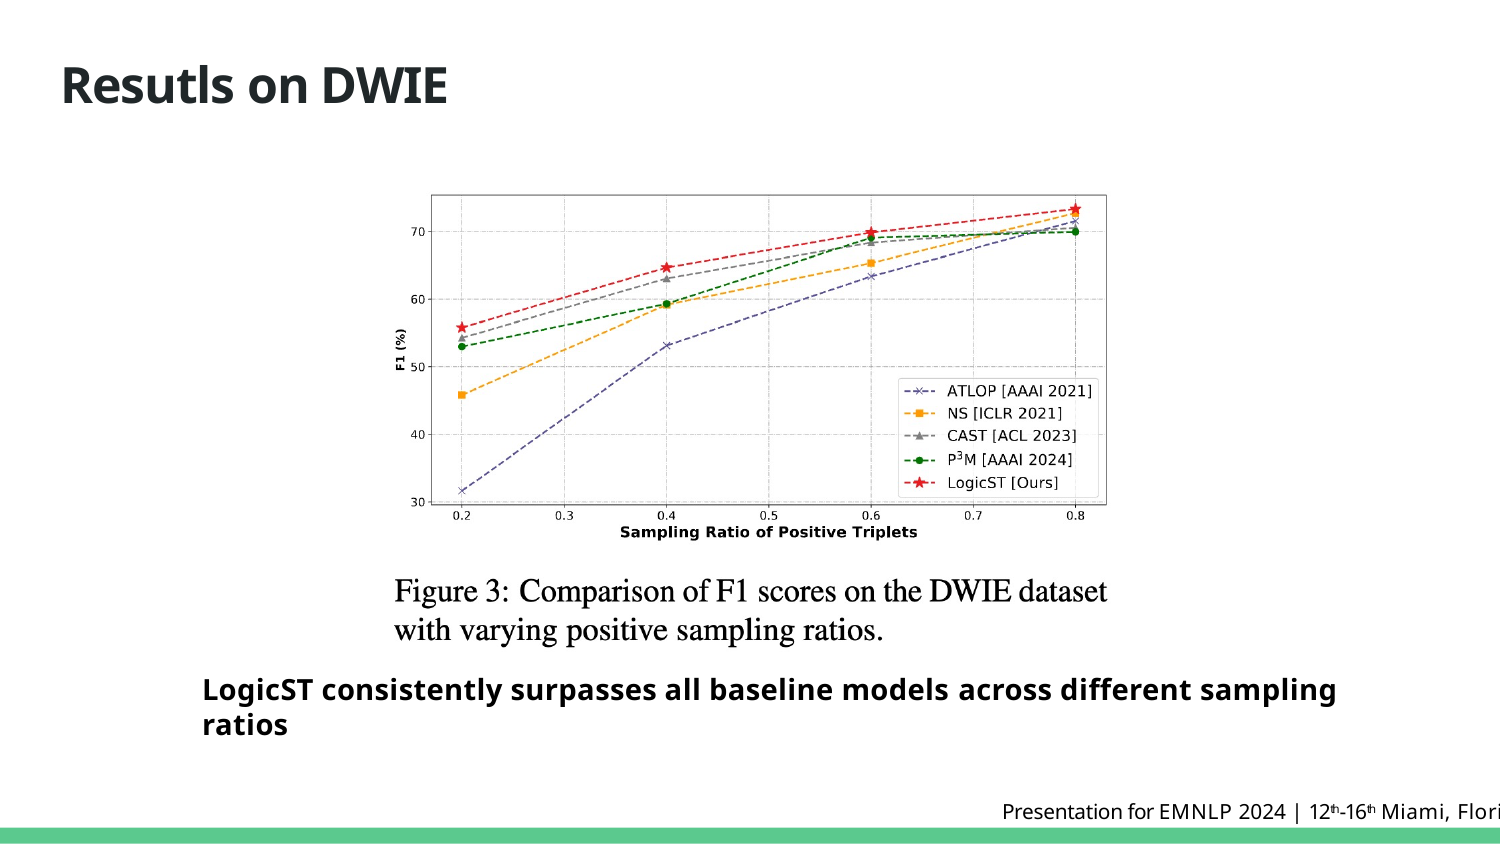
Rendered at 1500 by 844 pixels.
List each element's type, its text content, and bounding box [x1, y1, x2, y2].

text_box LogicST consistently surpasses all baseline models across different sampling ratios [200, 651, 1417, 742]
picture [383, 191, 1117, 652]
footer Presentation for EMNLP 2024 | 12th-16th Miami, Florida [999, 796, 1500, 844]
title Resutls on DWIE [58, 51, 663, 195]
